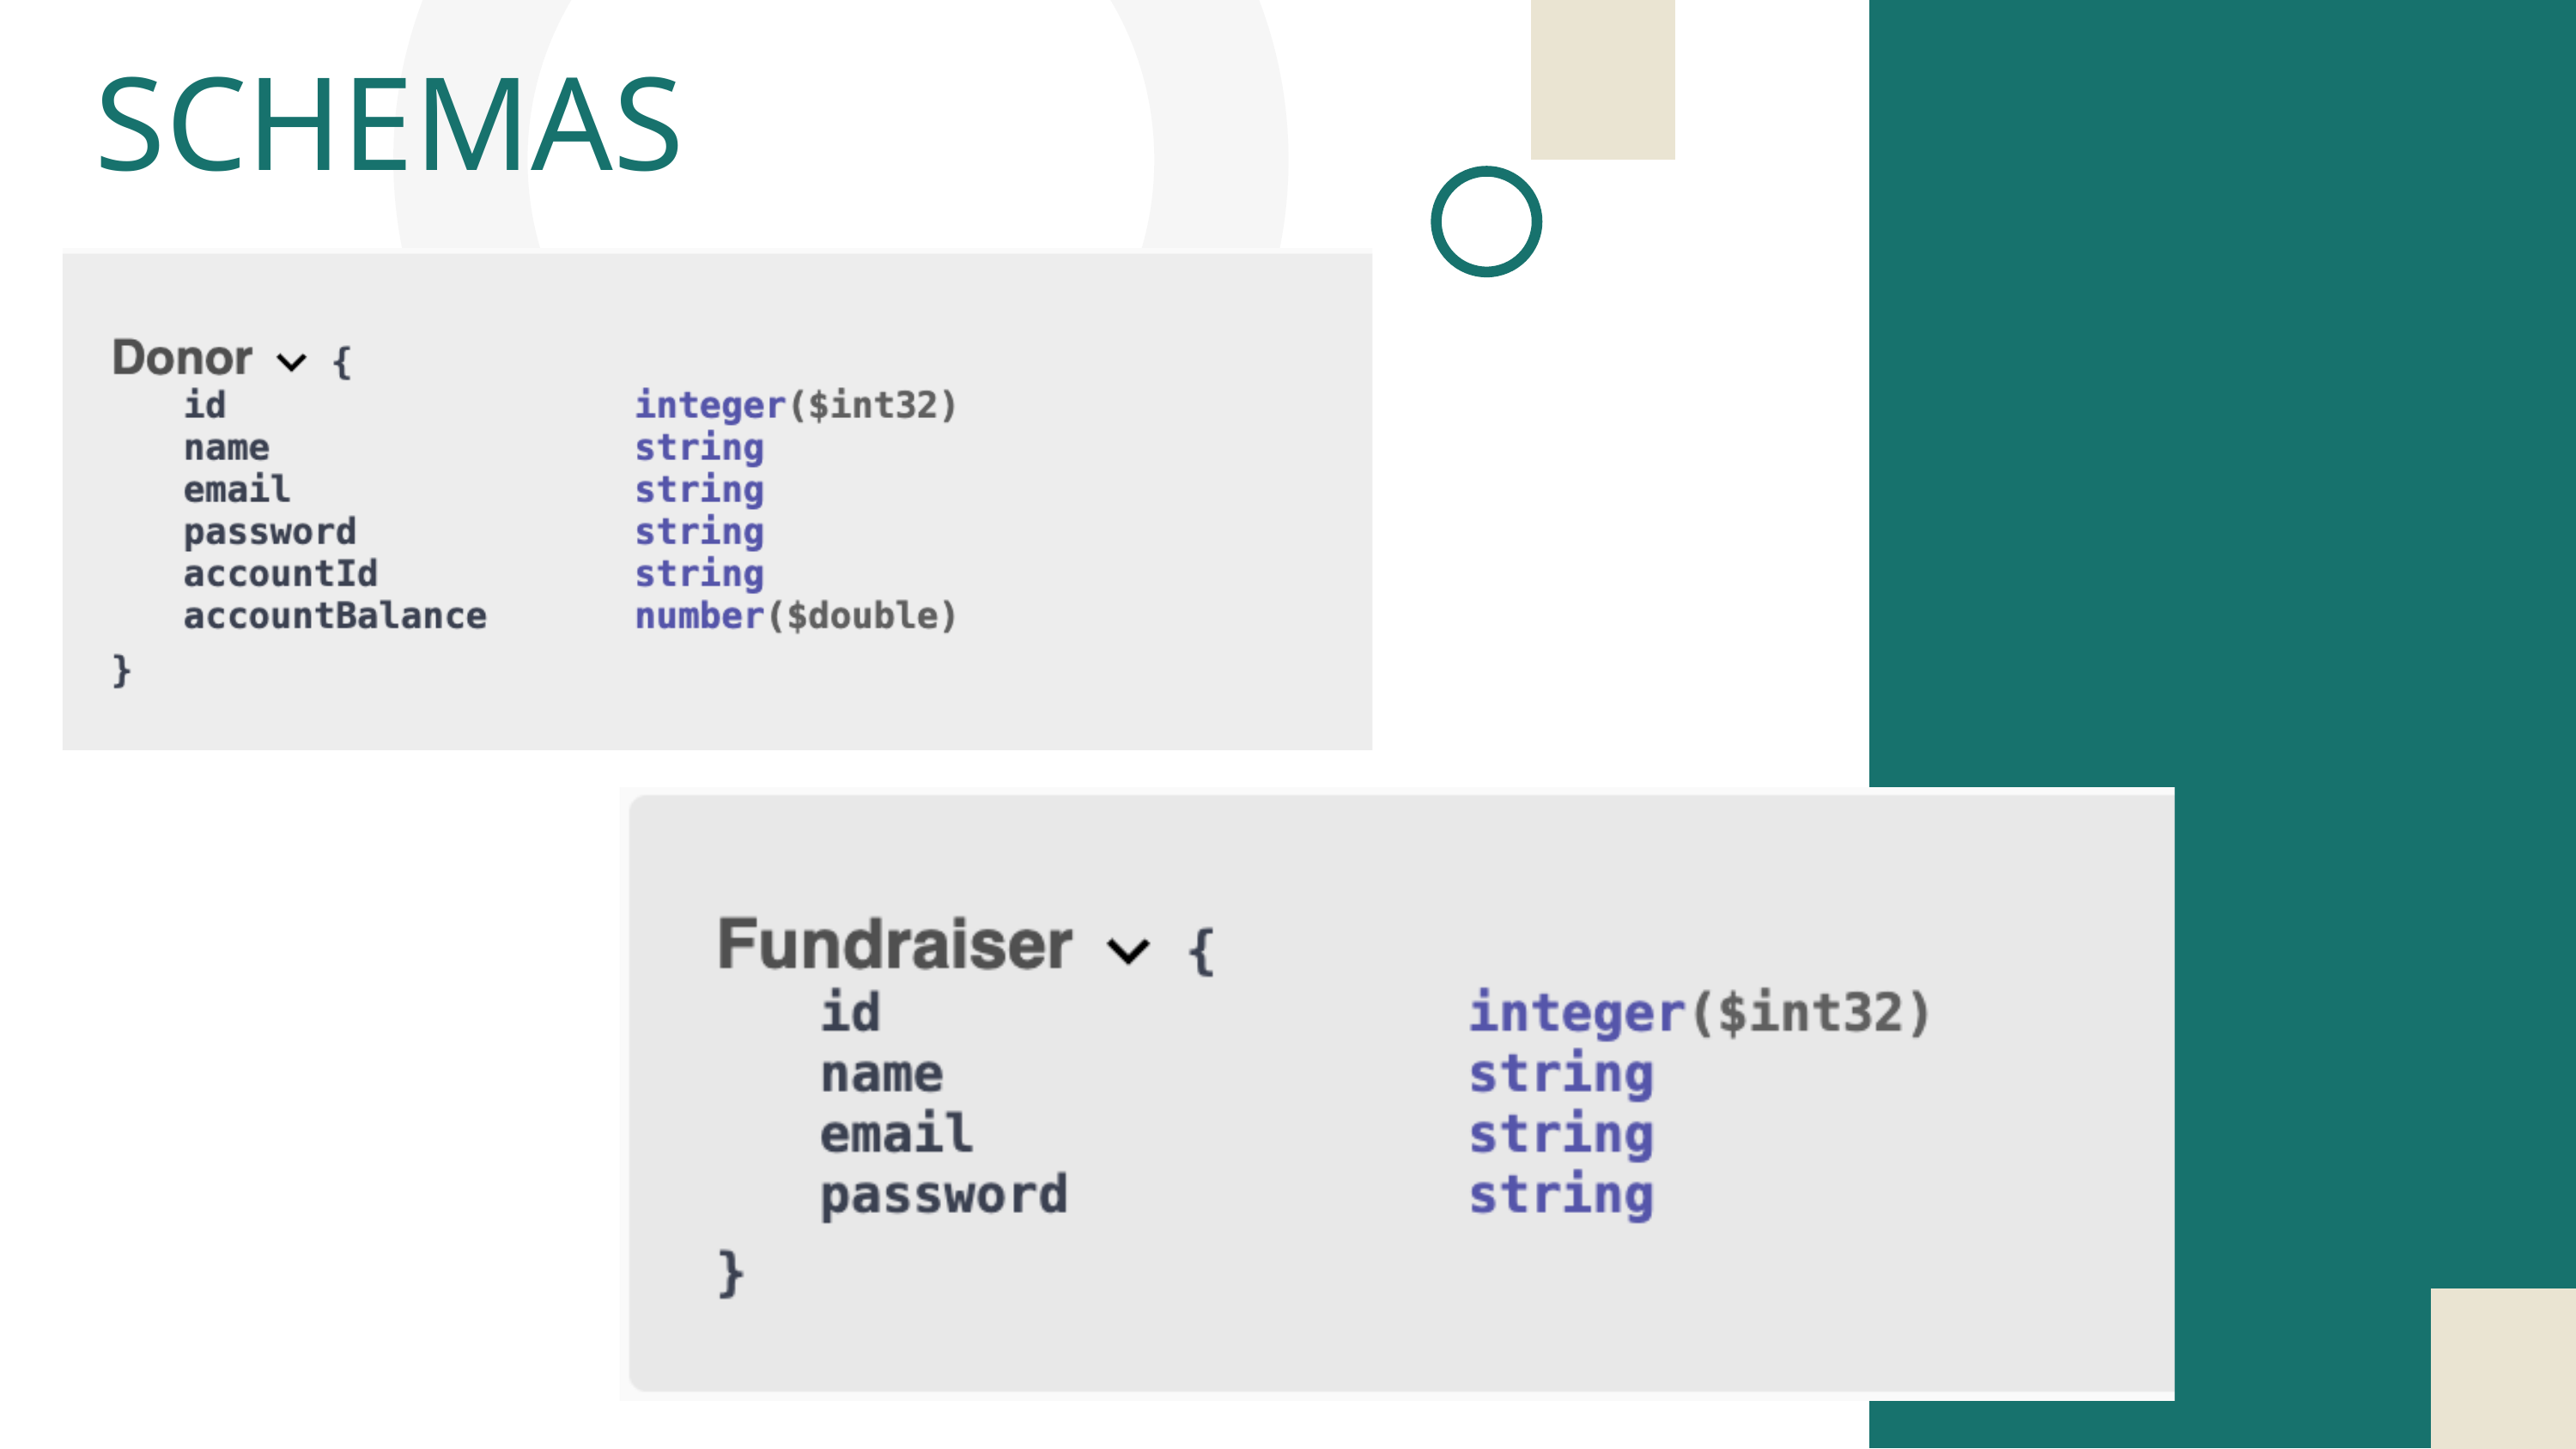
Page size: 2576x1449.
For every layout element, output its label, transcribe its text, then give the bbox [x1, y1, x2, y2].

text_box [2430, 1288, 2576, 1449]
text_box [62, 248, 1373, 750]
text_box SCHEMAS [94, 61, 455, 197]
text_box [1868, 0, 2576, 1449]
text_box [1530, 0, 1676, 161]
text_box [1436, 171, 1538, 273]
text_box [459, 0, 1222, 541]
text_box [619, 787, 1865, 1401]
